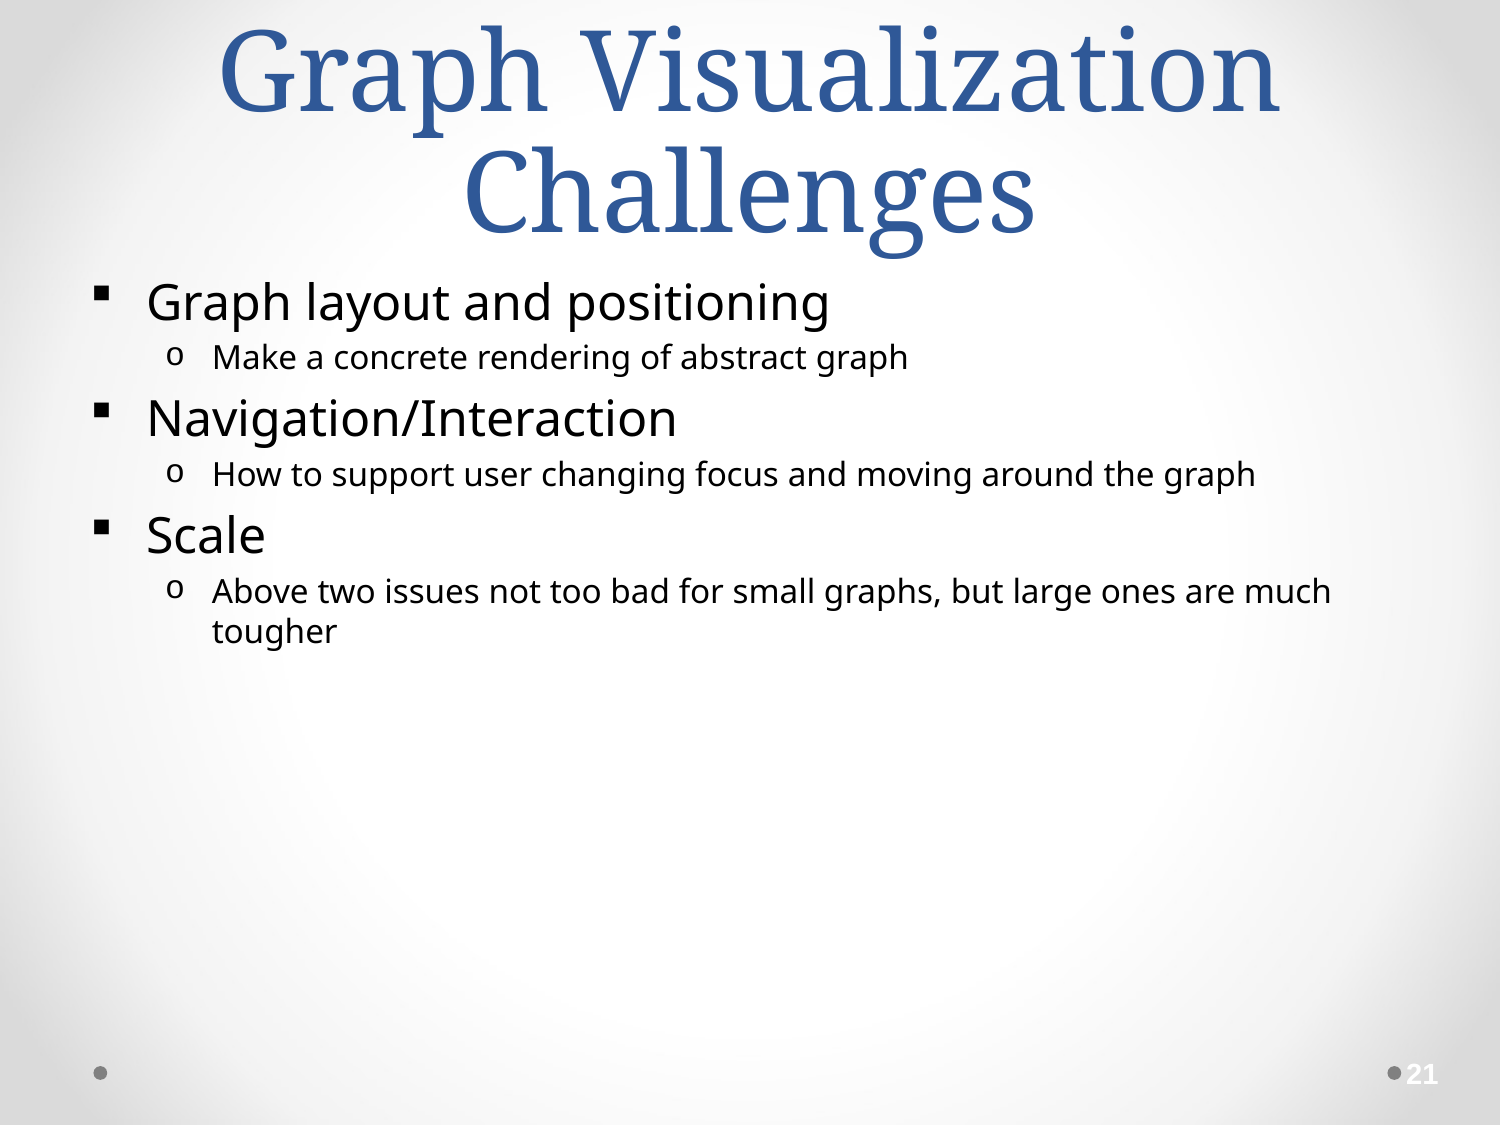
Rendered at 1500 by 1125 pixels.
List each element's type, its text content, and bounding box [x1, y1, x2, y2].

list Graph layout and positioning Make a concrete rendering of abstract graph Navigation/Interaction How to support user changing focus and moving around the graph Scale Above two issues not too bad for small graphs, but large ones are much tougher [75, 262, 1425, 1005]
slide_number 21 [1401, 1042, 1494, 1103]
picture [0, 0, 1500, 1125]
title Graph Visualization Challenges [75, 0, 1425, 262]
